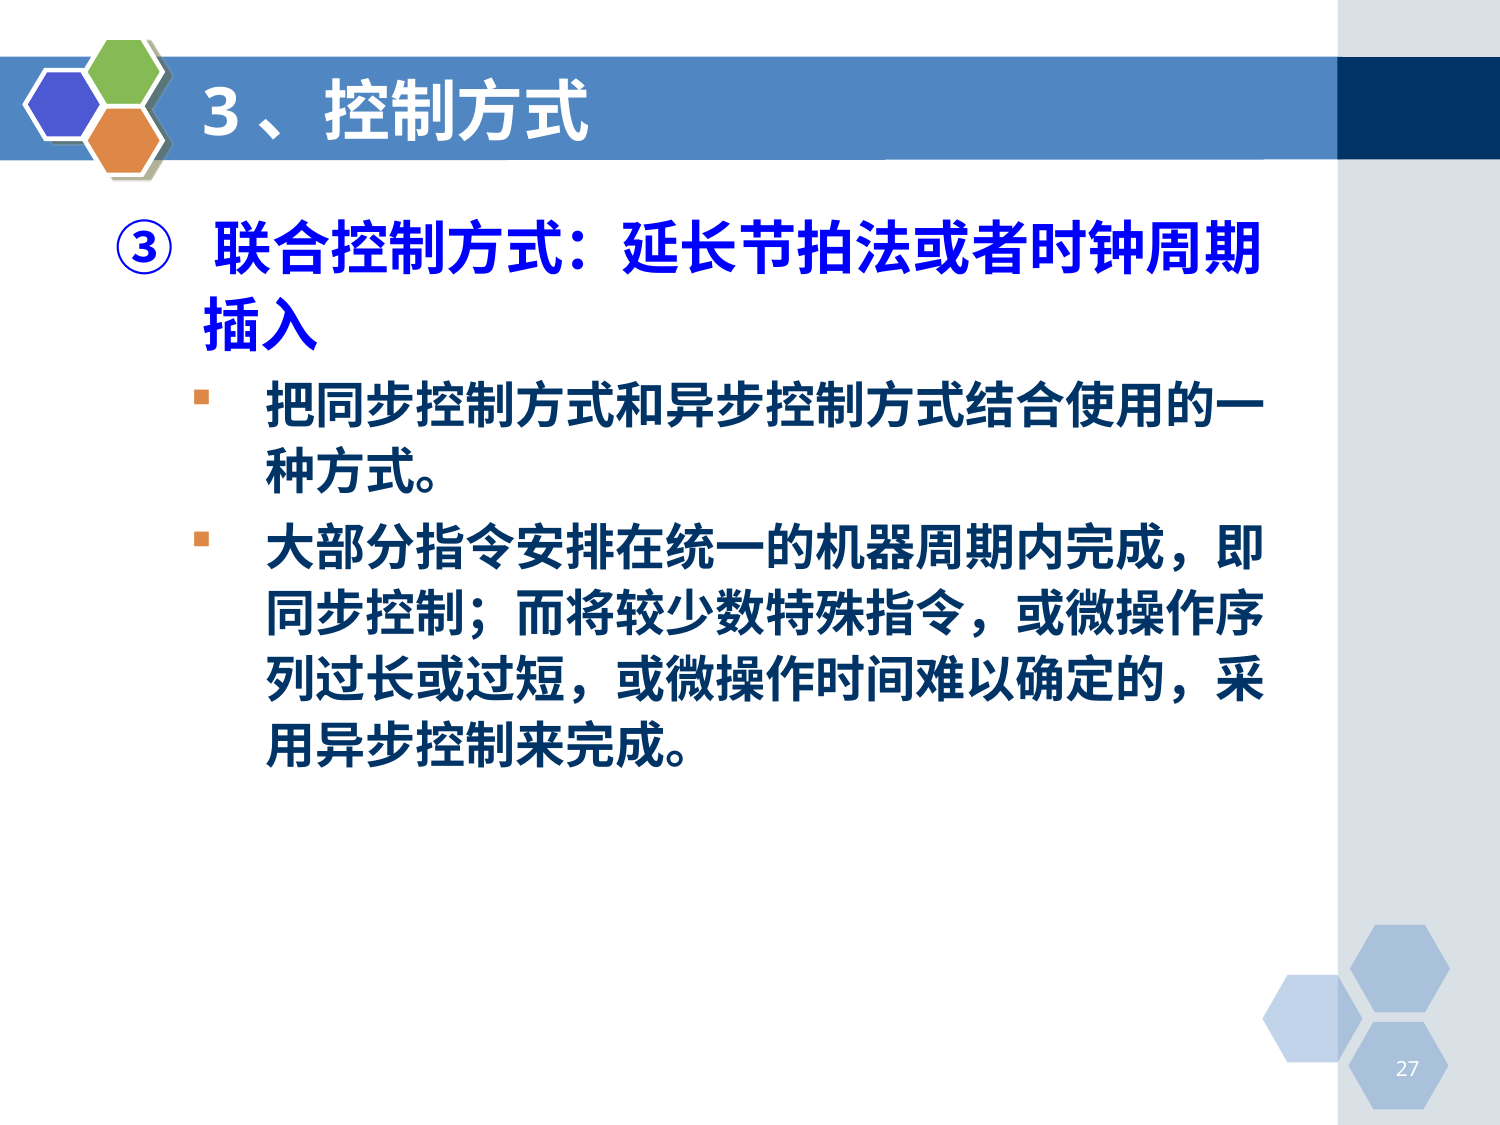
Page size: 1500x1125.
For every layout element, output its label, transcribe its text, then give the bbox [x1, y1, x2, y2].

title 3、控制方式 [187, 62, 1288, 155]
slide_number 27 [1359, 1047, 1435, 1086]
list ③ 联合控制方式：延长节拍法或者时钟周期插入 把同步控制方式和异步控制方式结合使用的一种方式。 大部分指令安排在统一的机器周期内完成，即同步控制；而将较少数特殊指令，或微操作序列过长或过短，或微操作时间难以确定的，采用异步控制来完成。 [100, 196, 1317, 847]
